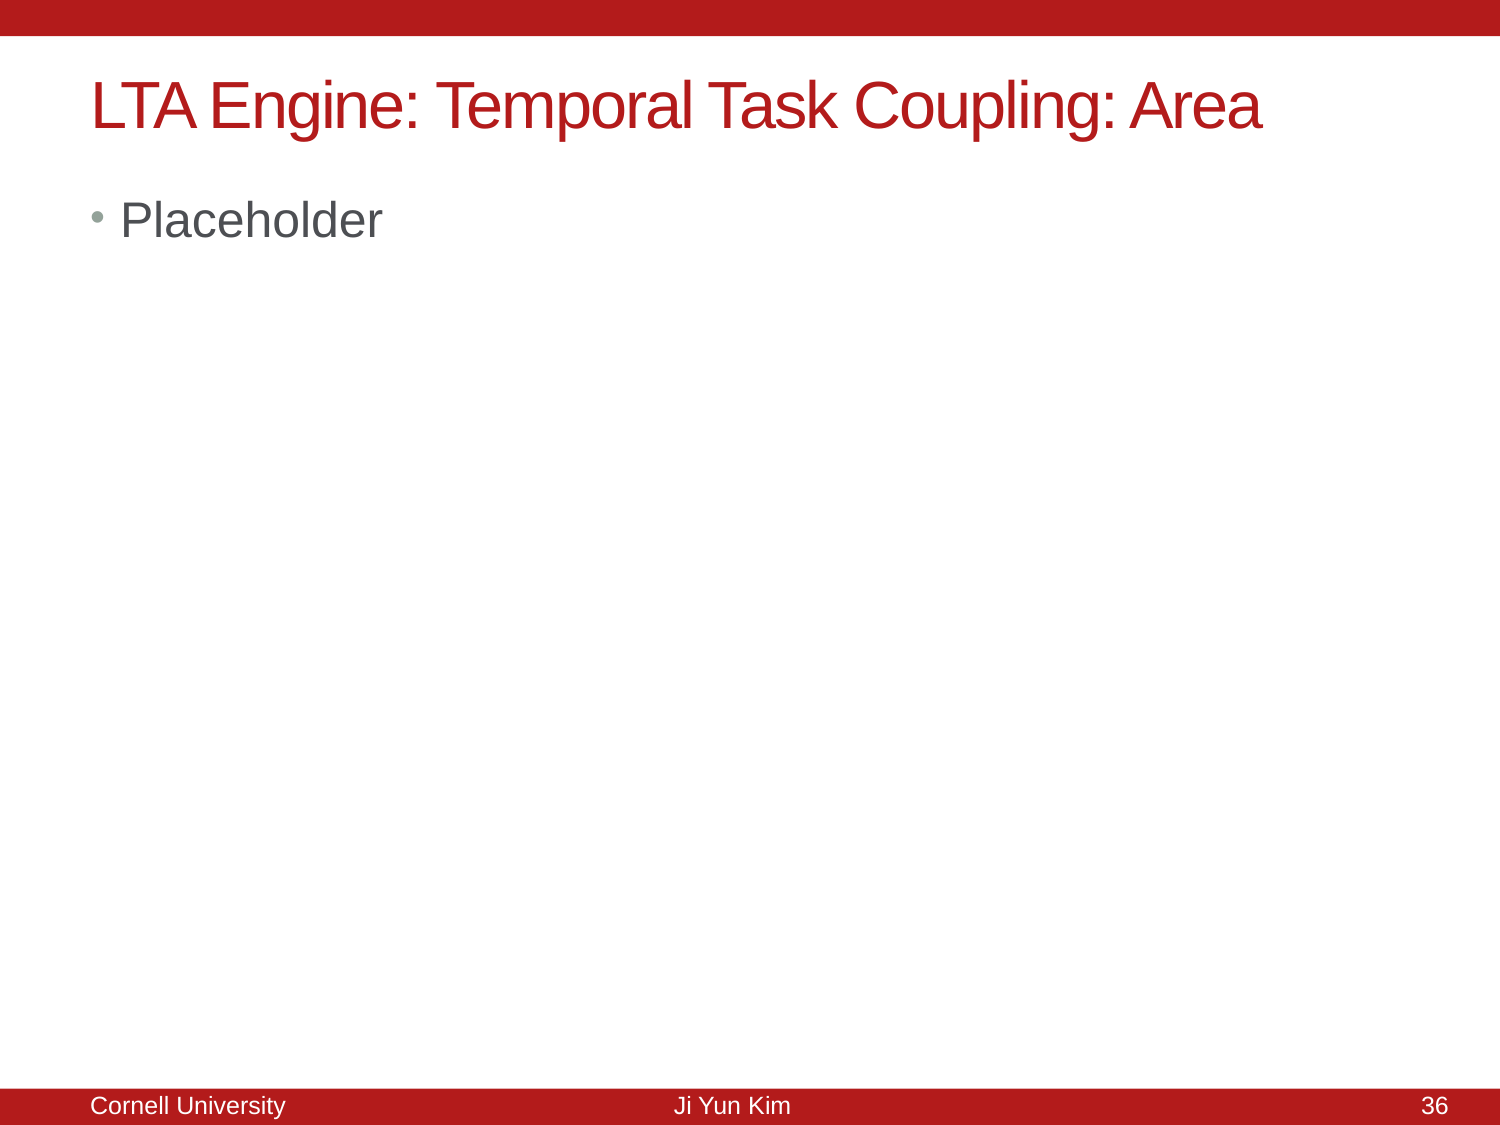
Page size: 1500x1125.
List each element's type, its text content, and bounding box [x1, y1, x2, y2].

title LTA Engine: Temporal Task Coupling: Area [75, 37, 1425, 166]
slide_number 36 [1114, 1074, 1464, 1125]
list Placeholder [75, 179, 1425, 1063]
